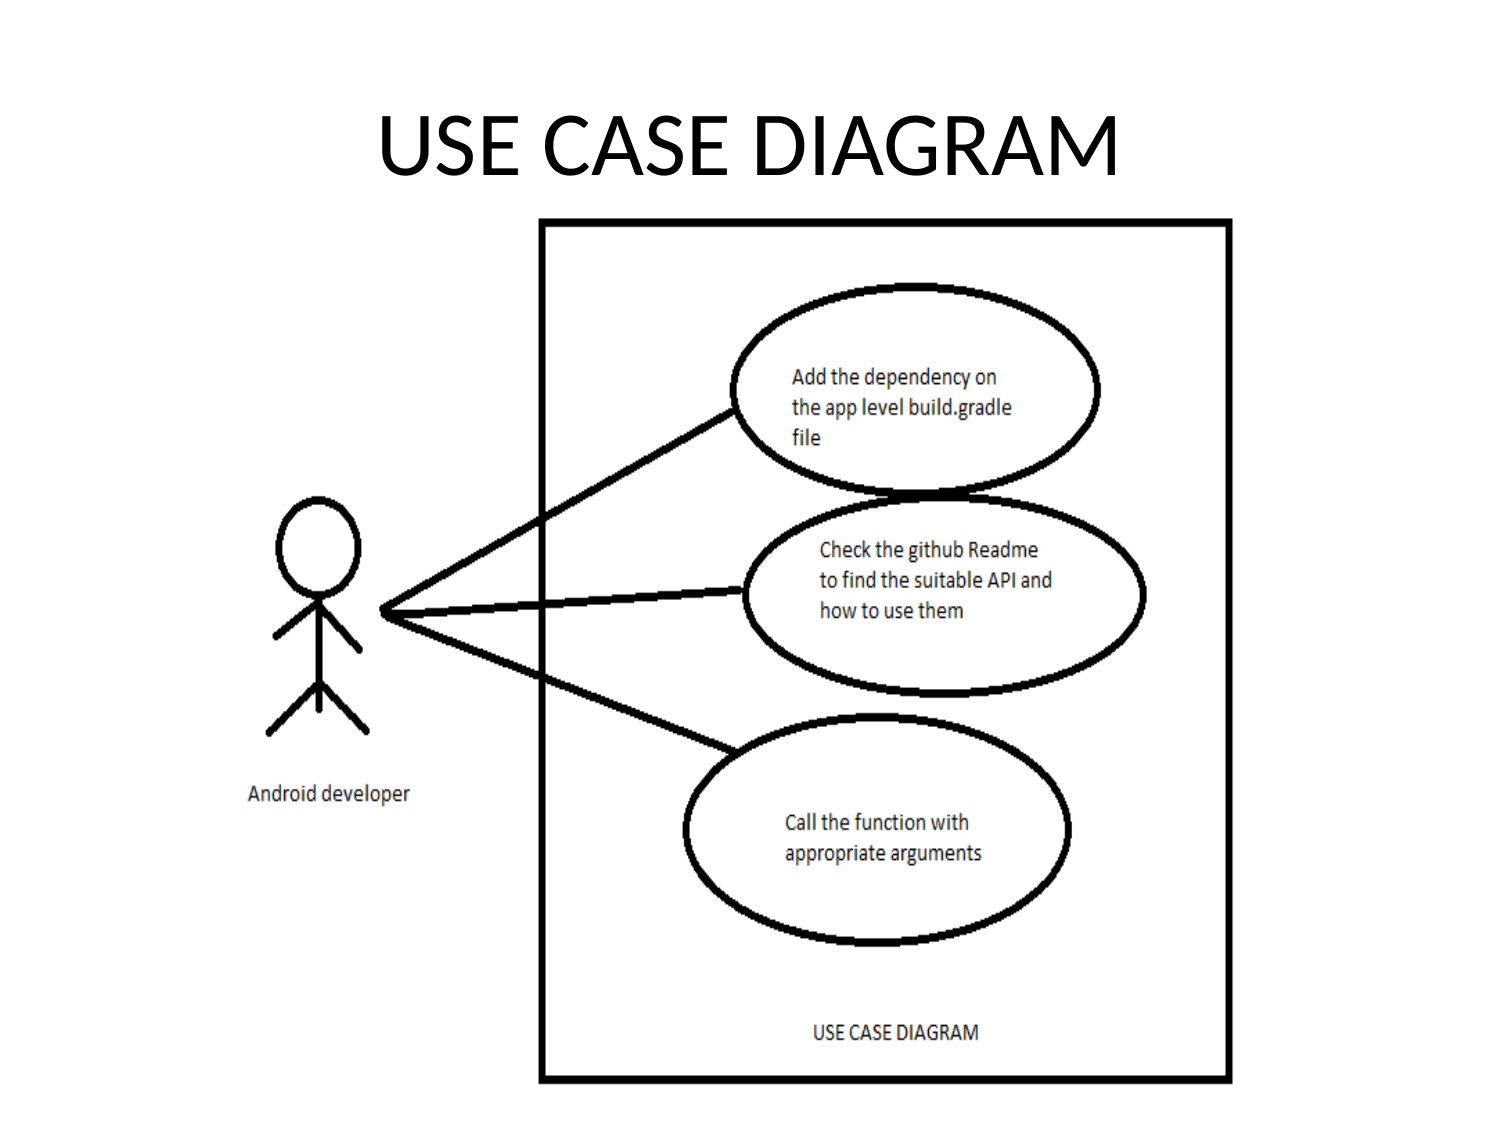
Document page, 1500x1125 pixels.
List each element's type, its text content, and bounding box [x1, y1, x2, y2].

title USE CASE DIAGRAM [75, 45, 1425, 210]
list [0, 212, 1500, 1125]
